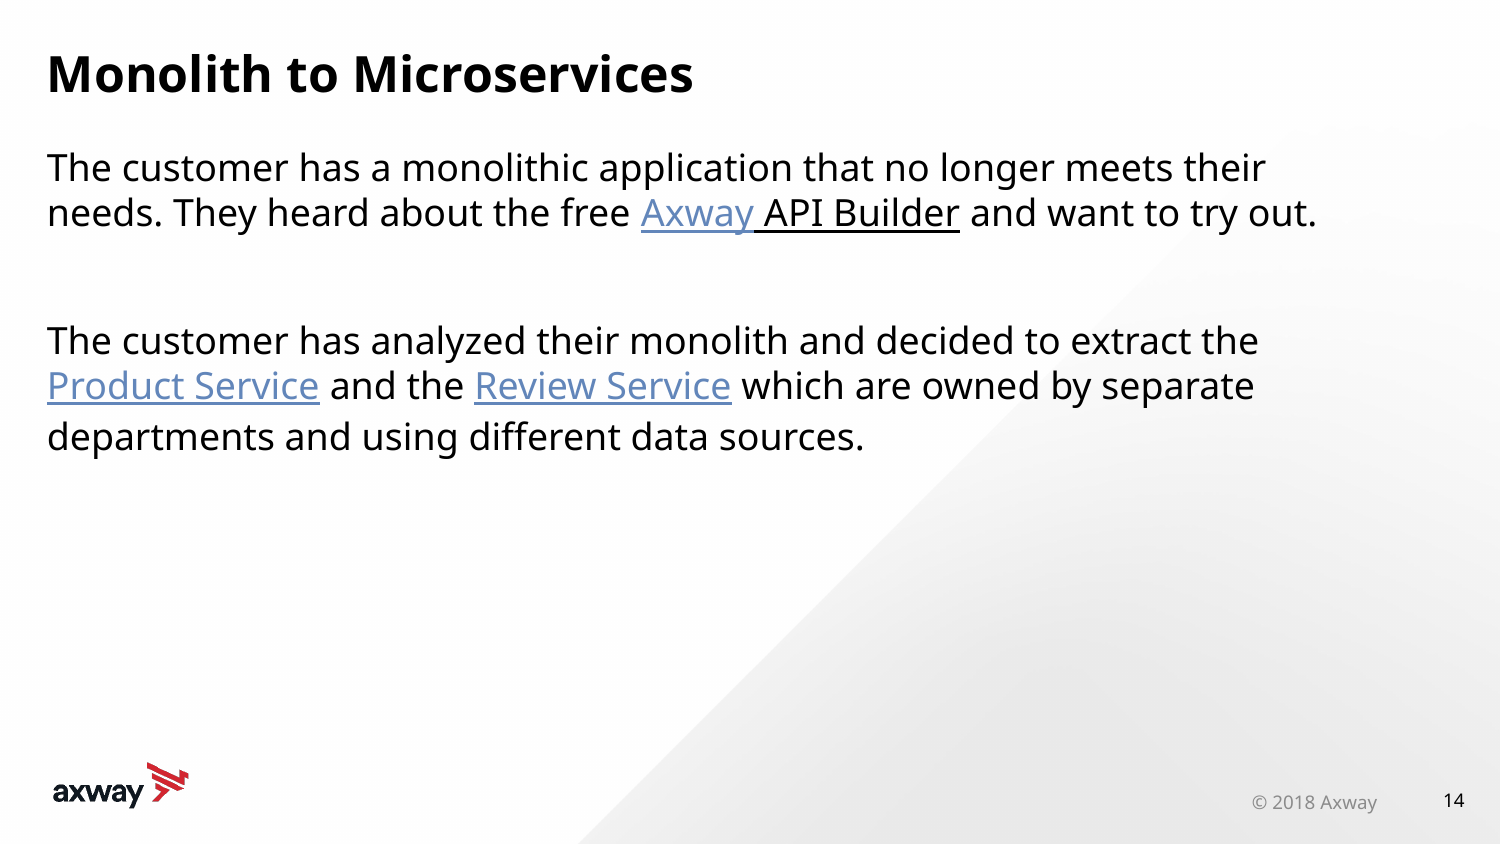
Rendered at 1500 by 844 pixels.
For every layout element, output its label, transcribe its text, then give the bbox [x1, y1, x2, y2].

footer © 2018 Axway [885, 779, 1393, 824]
list The customer has a monolithic application that no longer meets their needs. They heard about the free Axway API Builder and want to try out. The customer has analyzed their monolith and decided to extract the Product Service and the Review Service which are owned by separate departments and using different data sources. [46, 136, 1393, 720]
picture [0, 0, 1500, 844]
title Monolith to Microservices [46, 42, 1269, 136]
